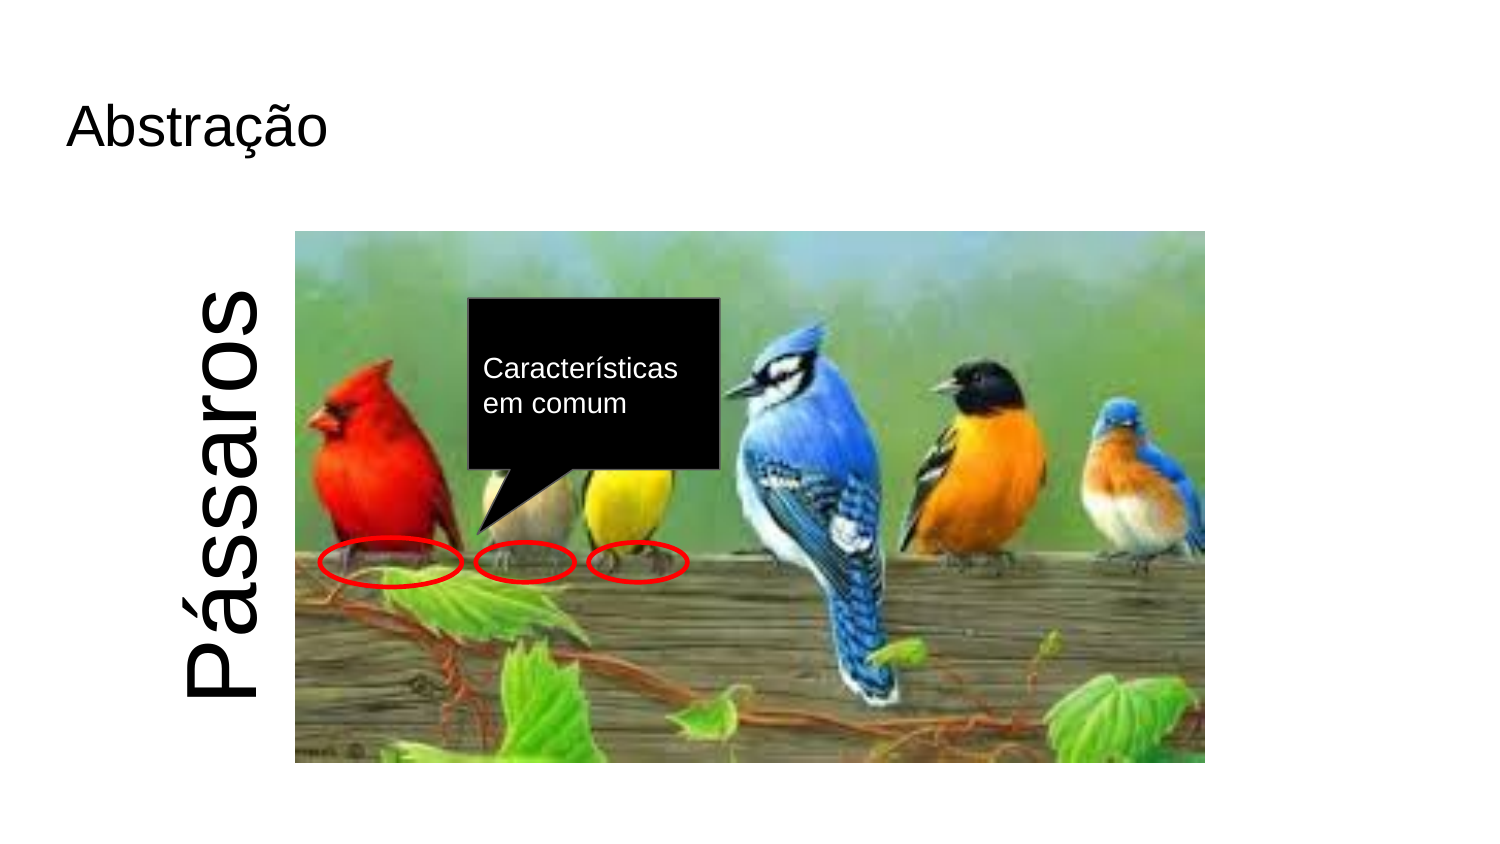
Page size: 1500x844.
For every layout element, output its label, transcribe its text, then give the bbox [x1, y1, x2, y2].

title Abstração [51, 72, 1449, 167]
text_box Pássaros [153, 210, 279, 784]
picture [295, 230, 1205, 763]
